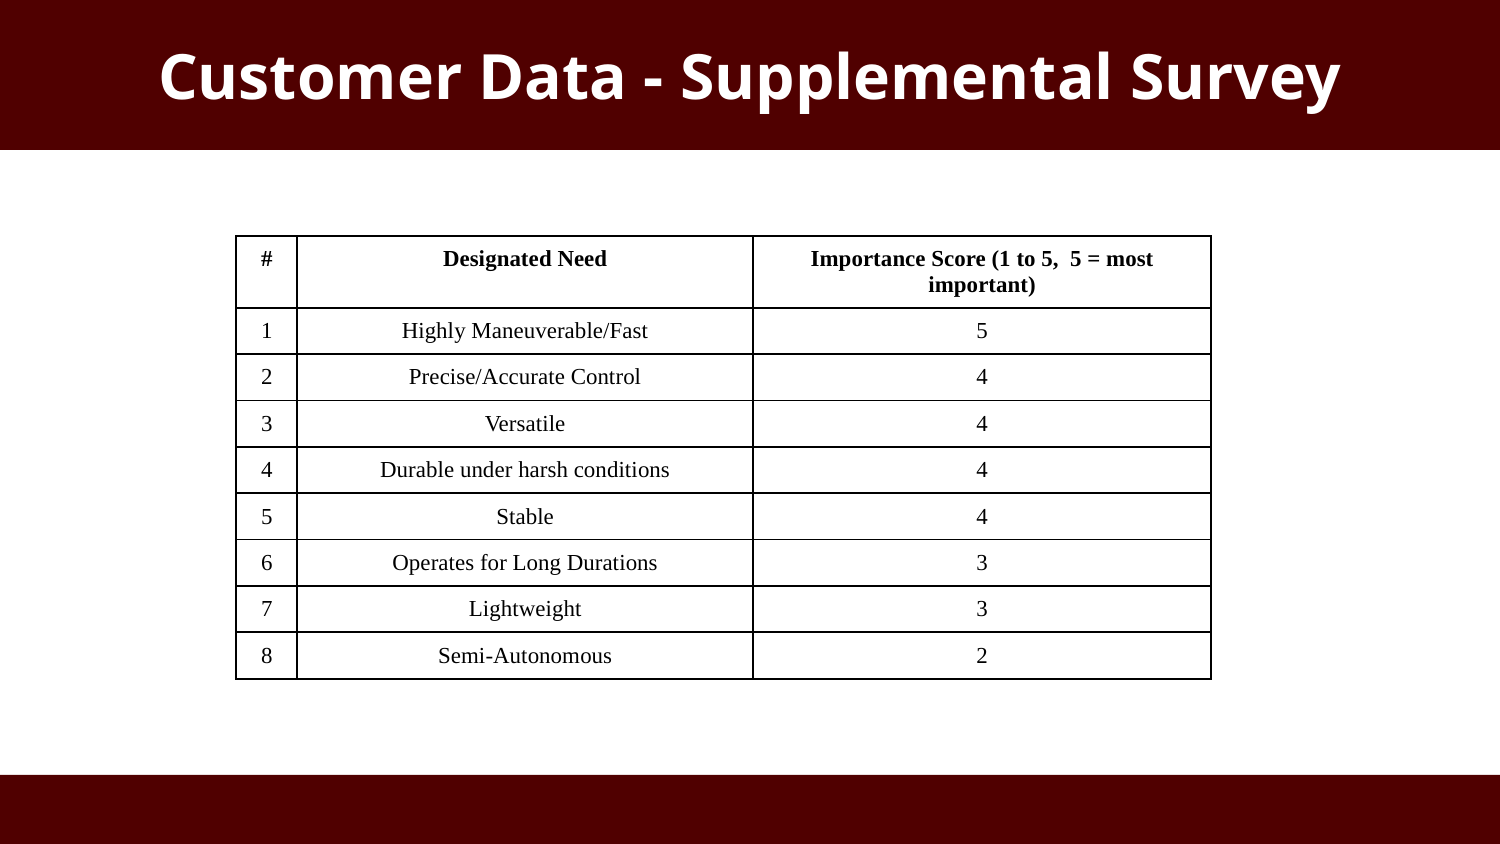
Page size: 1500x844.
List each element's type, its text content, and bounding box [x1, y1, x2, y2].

title Customer Data - Supplemental Survey [0, 0, 1500, 150]
table_cell 2 [754, 633, 1210, 678]
table_cell 3 [754, 587, 1210, 631]
table_cell Highly Maneuverable/Fast [298, 309, 752, 353]
table_cell 4 [754, 355, 1210, 400]
table_cell Lightweight [298, 587, 752, 631]
title [0, 774, 1500, 844]
table_cell 2 [237, 355, 296, 400]
table_cell 8 [237, 633, 296, 678]
table_cell 3 [754, 540, 1210, 585]
table_cell 4 [237, 448, 296, 492]
table_cell Precise/Accurate Control [298, 355, 752, 400]
table_cell Durable under harsh conditions [298, 448, 752, 492]
table_cell 3 [237, 401, 296, 446]
table_cell 4 [754, 448, 1210, 492]
table_header Importance Score (1 to 5, 5 = most important) [754, 237, 1210, 307]
table_cell Operates for Long Durations [298, 540, 752, 585]
table_cell 4 [754, 494, 1210, 539]
table_cell 7 [237, 587, 296, 631]
table_cell 1 [237, 309, 296, 353]
table_cell 5 [237, 494, 296, 539]
table_cell 6 [237, 540, 296, 585]
table_cell Stable [298, 494, 752, 539]
table_cell 4 [754, 401, 1210, 446]
table_cell Semi-Autonomous [298, 633, 752, 678]
table_cell 5 [754, 309, 1210, 353]
table_header # [237, 237, 296, 307]
table_header Designated Need [298, 237, 752, 307]
table_cell Versatile [298, 401, 752, 446]
